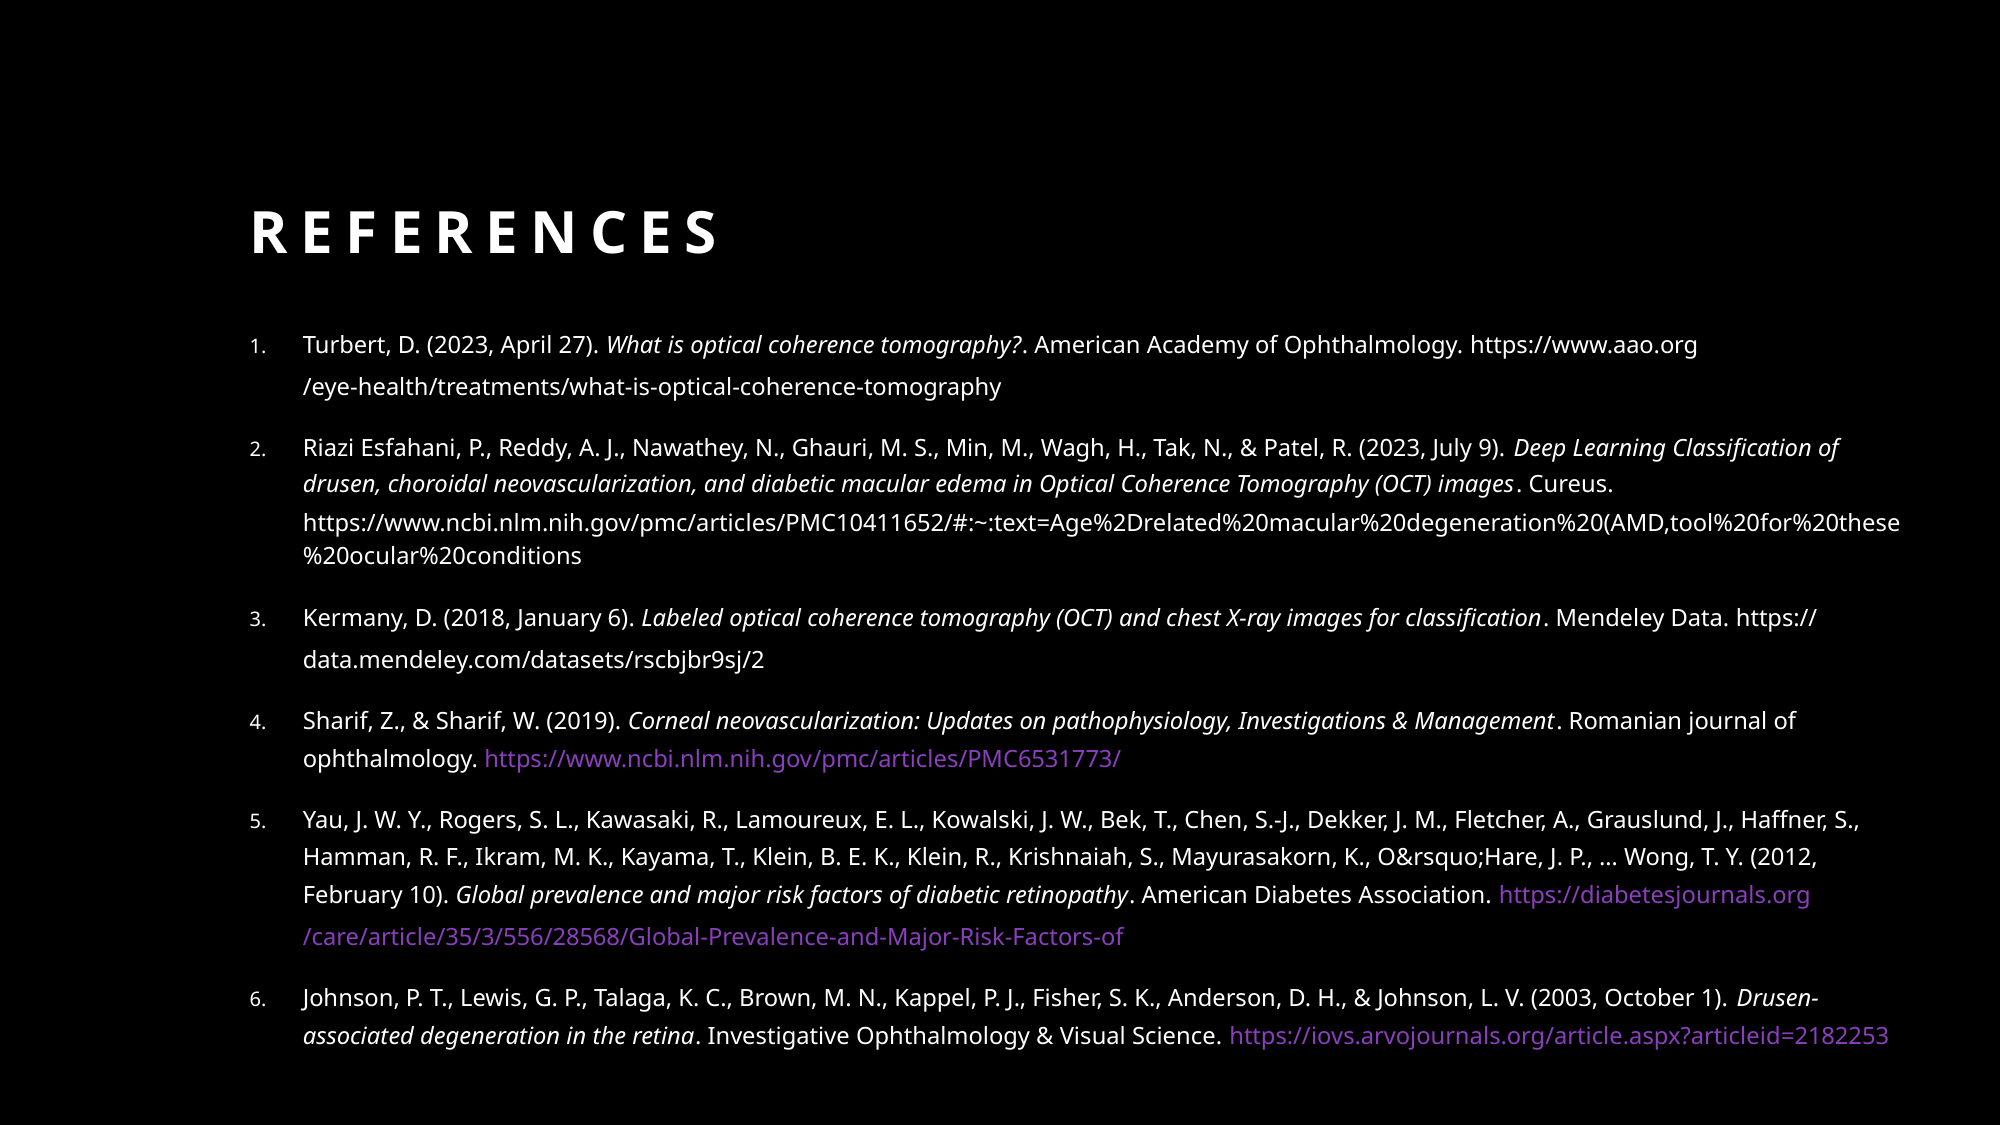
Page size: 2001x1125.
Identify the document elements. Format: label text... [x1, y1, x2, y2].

title References [234, 131, 1750, 273]
list Turbert, D. (2023, April 27). What is optical coherence tomography?. American Academy of Ophthalmology. https://www.aao.org/eye-health/treatments/what-is-optical-coherence-tomography Riazi Esfahani, P., Reddy, A. J., Nawathey, N., Ghauri, M. S., Min, M., Wagh, H., Tak, N., & Patel, R. (2023, July 9). Deep Learning Classification of drusen, choroidal neovascularization, and diabetic macular edema in Optical Coherence Tomography (OCT) images. Cureus. https://www.ncbi.nlm.nih.gov/pmc/articles/PMC10411652/#:~:text=Age%2Drelated%20macular%20degeneration%20(AMD,tool%20for%20these%20ocular%20conditions Kermany, D. (2018, January 6). Labeled optical coherence tomography (OCT) and chest X-ray images for classification. Mendeley Data. https://data.mendeley.com/datasets/rscbjbr9sj/2 Sharif, Z., & Sharif, W. (2019). Corneal neovascularization: Updates on pathophysiology, Investigations & Management. Romanian journal of ophthalmology. https://www.ncbi.nlm.nih.gov/pmc/articles/PMC6531773/ Yau, J. W. Y., Rogers, S. L., Kawasaki, R., Lamoureux, E. L., Kowalski, J. W., Bek, T., Chen, S.-J., Dekker, J. M., Fletcher, A., Grauslund, J., Haffner, S., Hamman, R. F., Ikram, M. K., Kayama, T., Klein, B. E. K., Klein, R., Krishnaiah, S., Mayurasakorn, K., O&rsquo;Hare, J. P., … Wong, T. Y. (2012, February 10). Global prevalence and major risk factors of diabetic retinopathy. American Diabetes Association. https://diabetesjournals.org/care/article/35/3/556/28568/Global-Prevalence-and-Major-Risk-Factors-of Johnson, P. T., Lewis, G. P., Talaga, K. C., Brown, M. N., Kappel, P. J., Fisher, S. K., Anderson, D. H., & Johnson, L. V. (2003, October 1). Drusen-associated degeneration in the retina. Investigative Ophthalmology & Visual Science. https://iovs.arvojournals.org/article.aspx?articleid=2182253 [234, 312, 1925, 1063]
